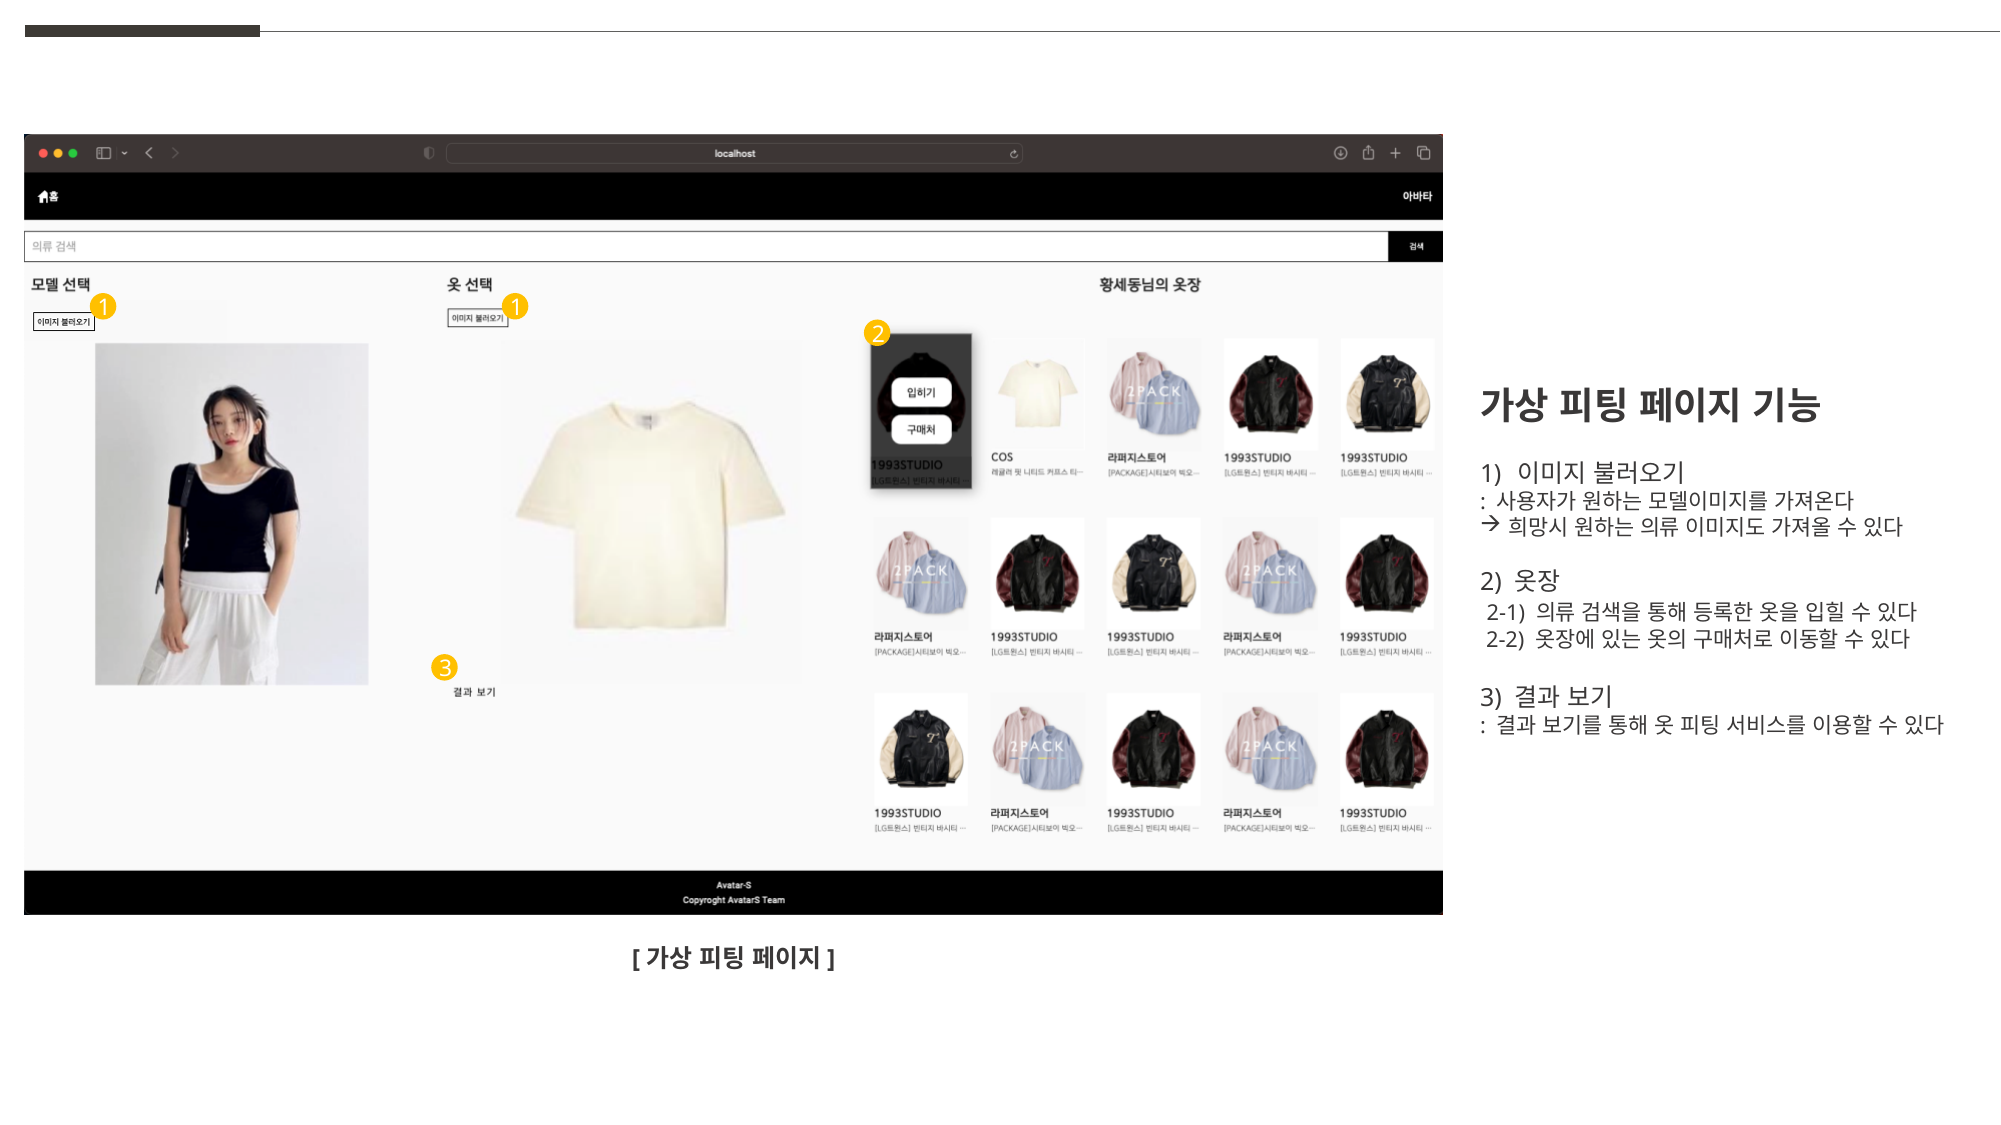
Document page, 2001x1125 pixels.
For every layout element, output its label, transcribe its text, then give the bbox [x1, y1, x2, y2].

text_box 가상 피팅 페이지 기능 이미지 불러오기 : 사용자가 원하는 모델이미지를 가져온다 희망시 원하는 의류 이미지도 가져올 수 있다 2) 옷장 2-1) 의류 검색을 통해 등록한 옷을 입힐 수 있다 2-2) 옷장에 있는 옷의 구매처로 이동할 수 있다 3) 결과 보기 : 결과 보기를 통해 옷 피팅 서비스를 이용할 수 있다 [1465, 375, 2000, 746]
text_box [24, 134, 1443, 915]
text_box [가상 피팅 페이지] [209, 935, 1259, 981]
